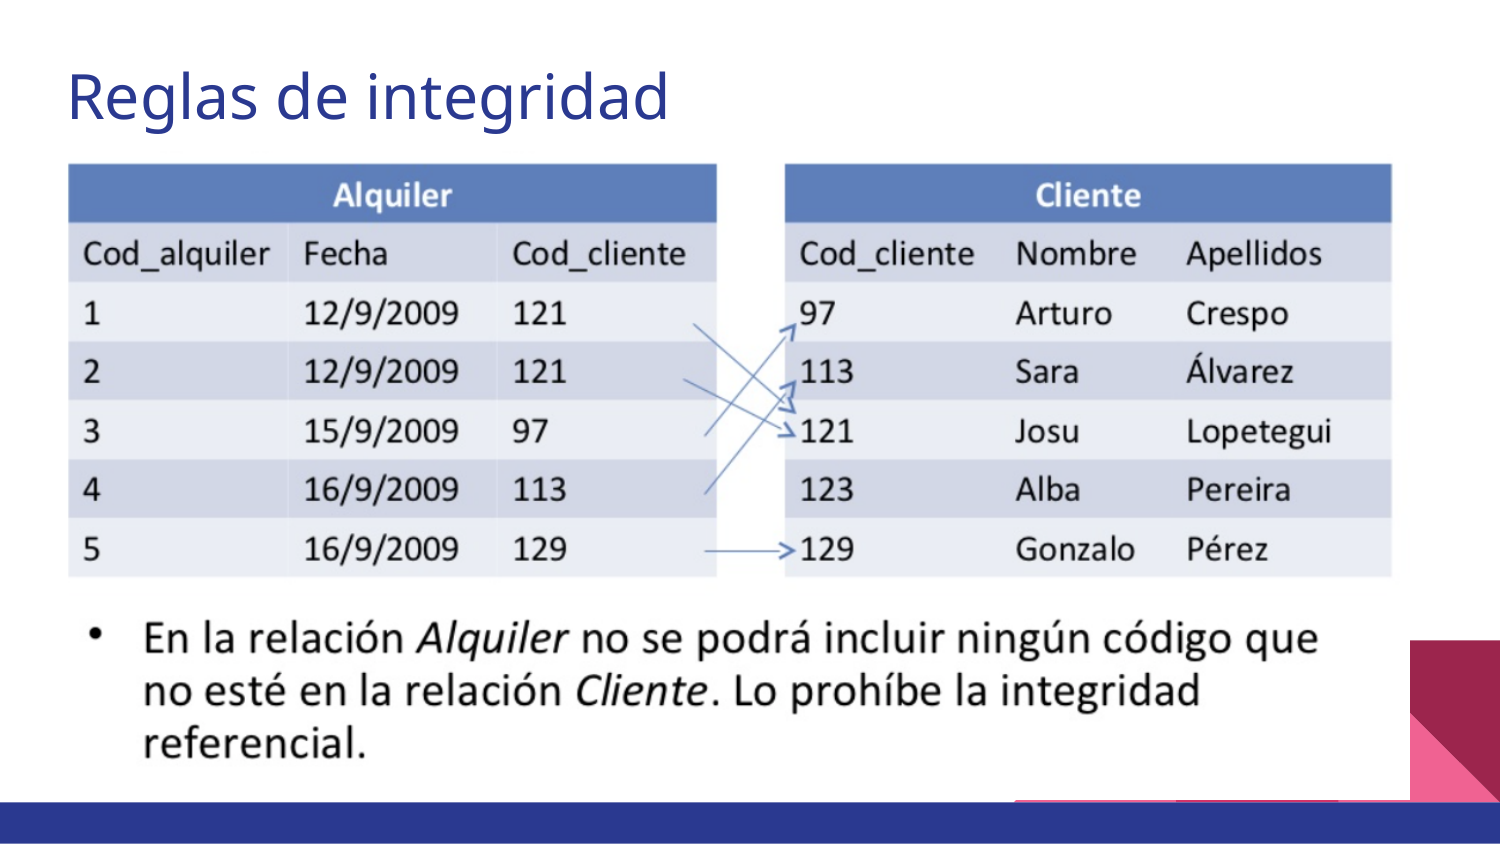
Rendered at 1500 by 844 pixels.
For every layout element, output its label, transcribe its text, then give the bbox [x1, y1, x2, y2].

title Reglas de integridad [51, 42, 1449, 142]
picture [50, 150, 1410, 801]
